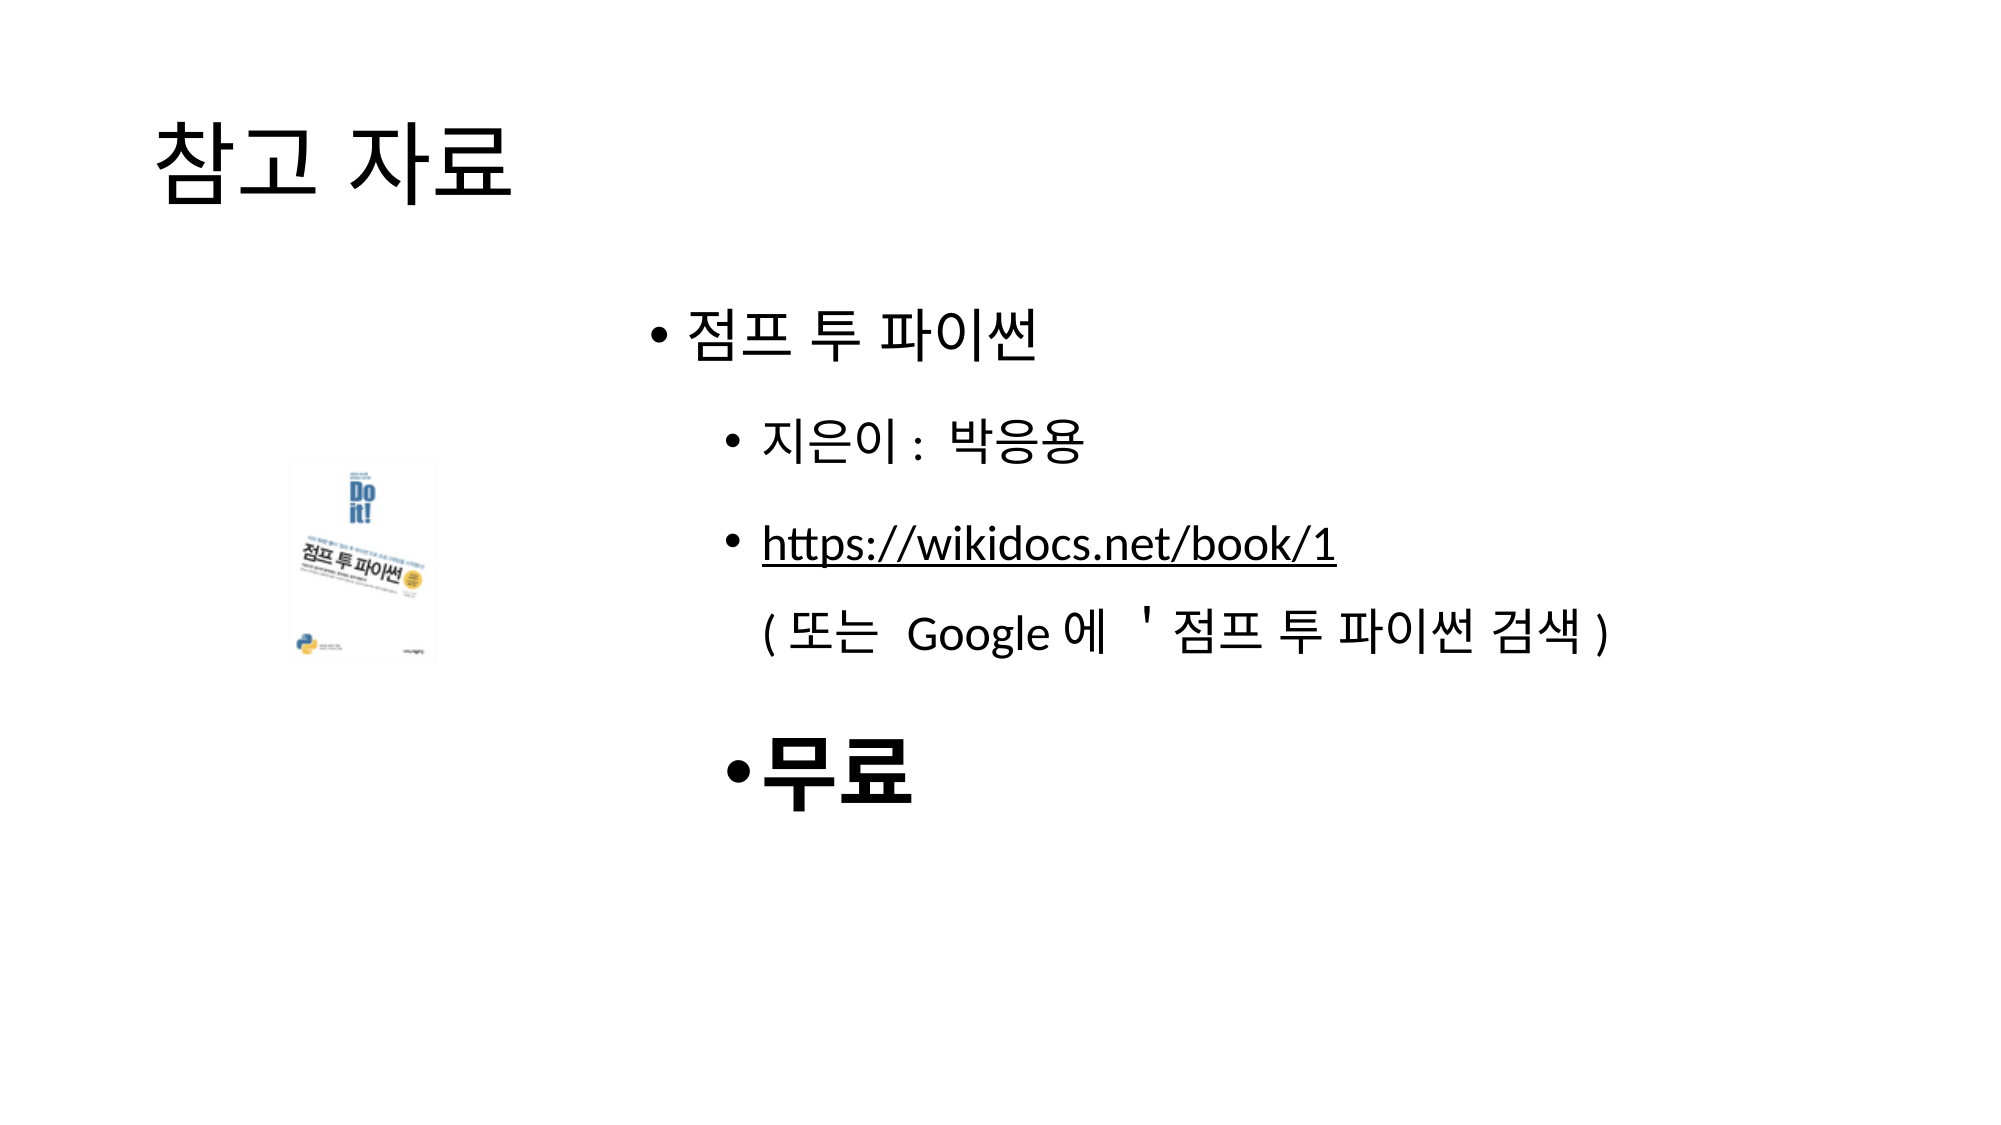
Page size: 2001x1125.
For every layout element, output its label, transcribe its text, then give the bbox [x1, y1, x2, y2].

title 참고 자료 [137, 59, 1863, 278]
picture [289, 461, 436, 664]
list 점프 투 파이썬 지은이: 박응용 https://wikidocs.net/book/1 (또는 Google에 ＇점프 투 파이썬 검색) 무료 [634, 299, 1863, 1014]
